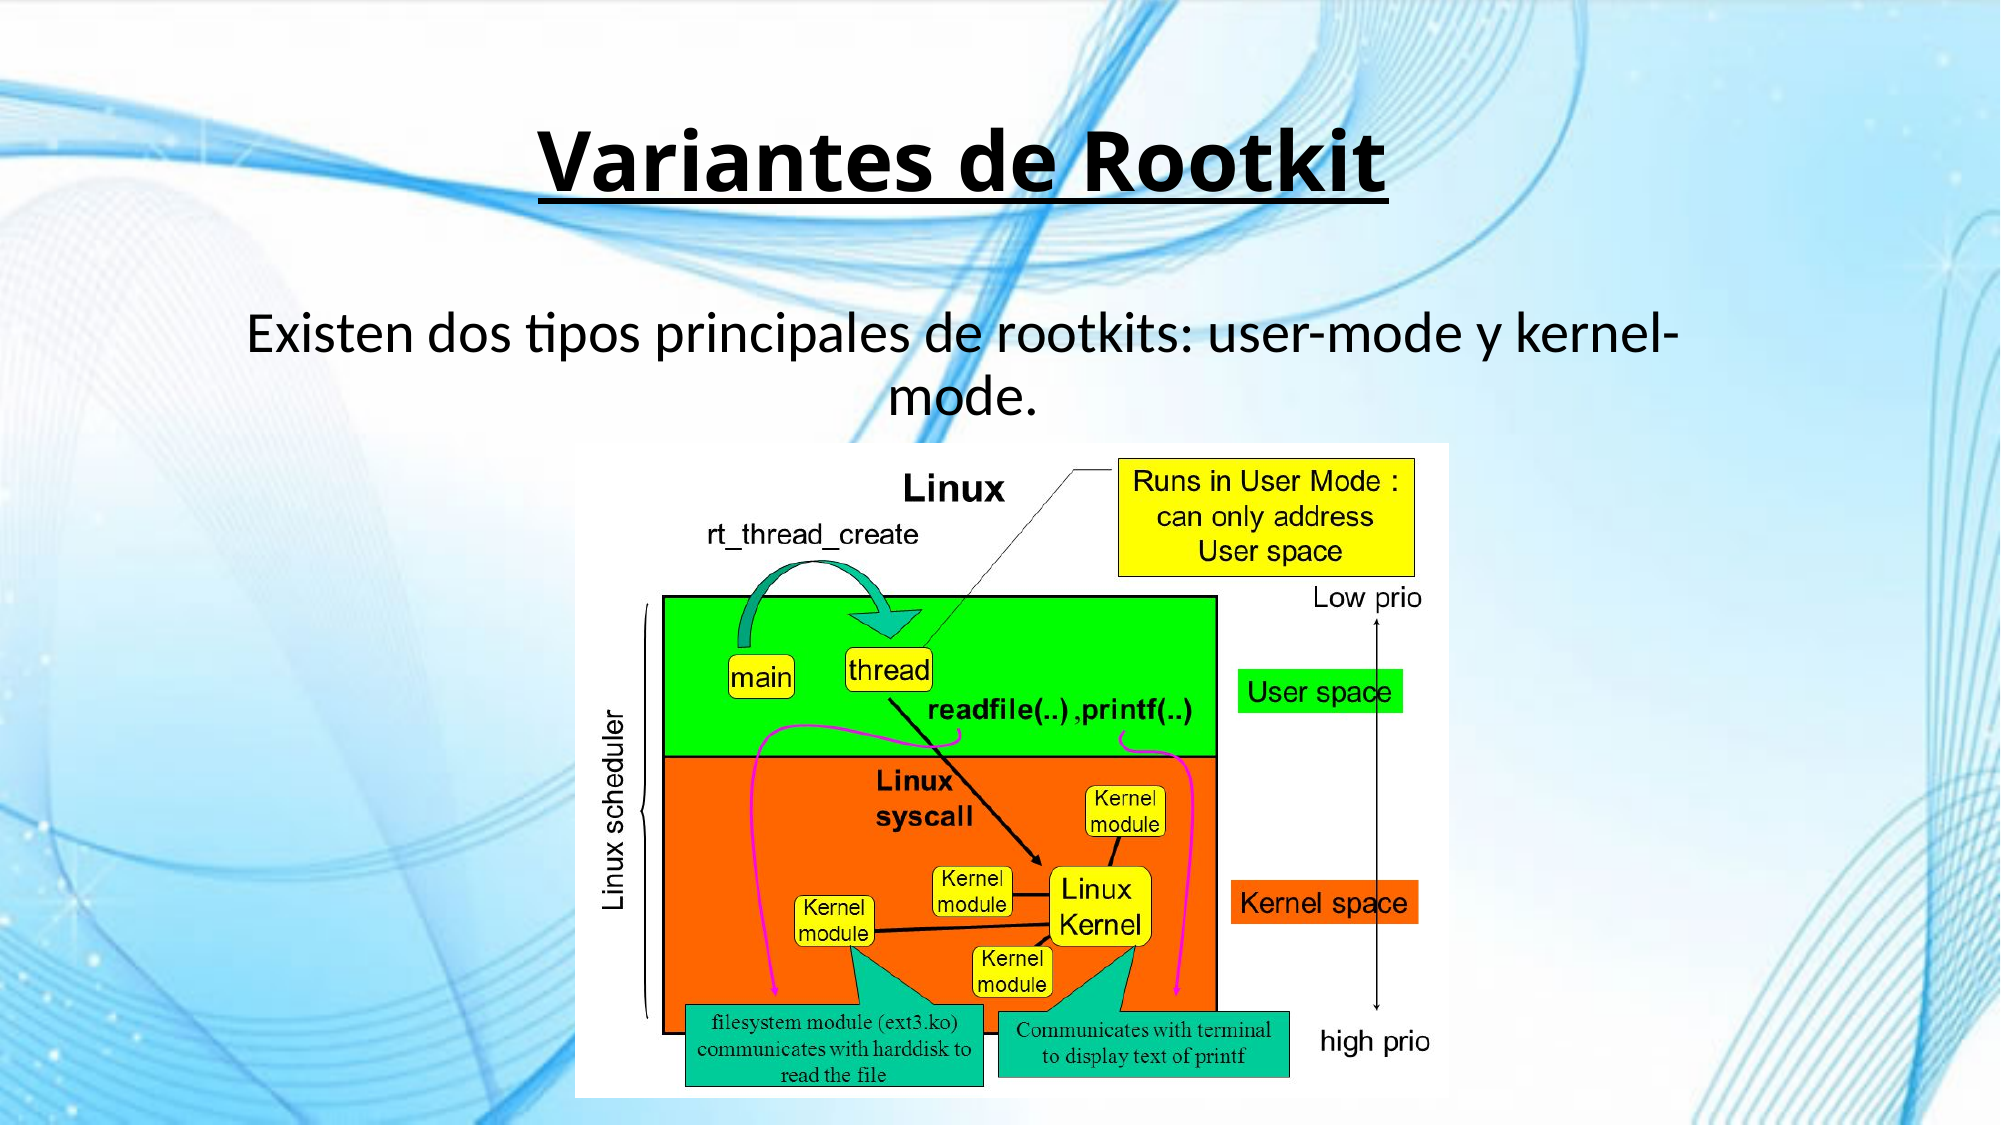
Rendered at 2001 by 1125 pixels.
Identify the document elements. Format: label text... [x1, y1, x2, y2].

picture [0, 0, 2001, 1125]
subtitle Existen dos tipos principales de rootkits: user-mode y kernel-mode. [213, 295, 1714, 973]
title Variantes de Rootkit [199, 111, 1728, 318]
